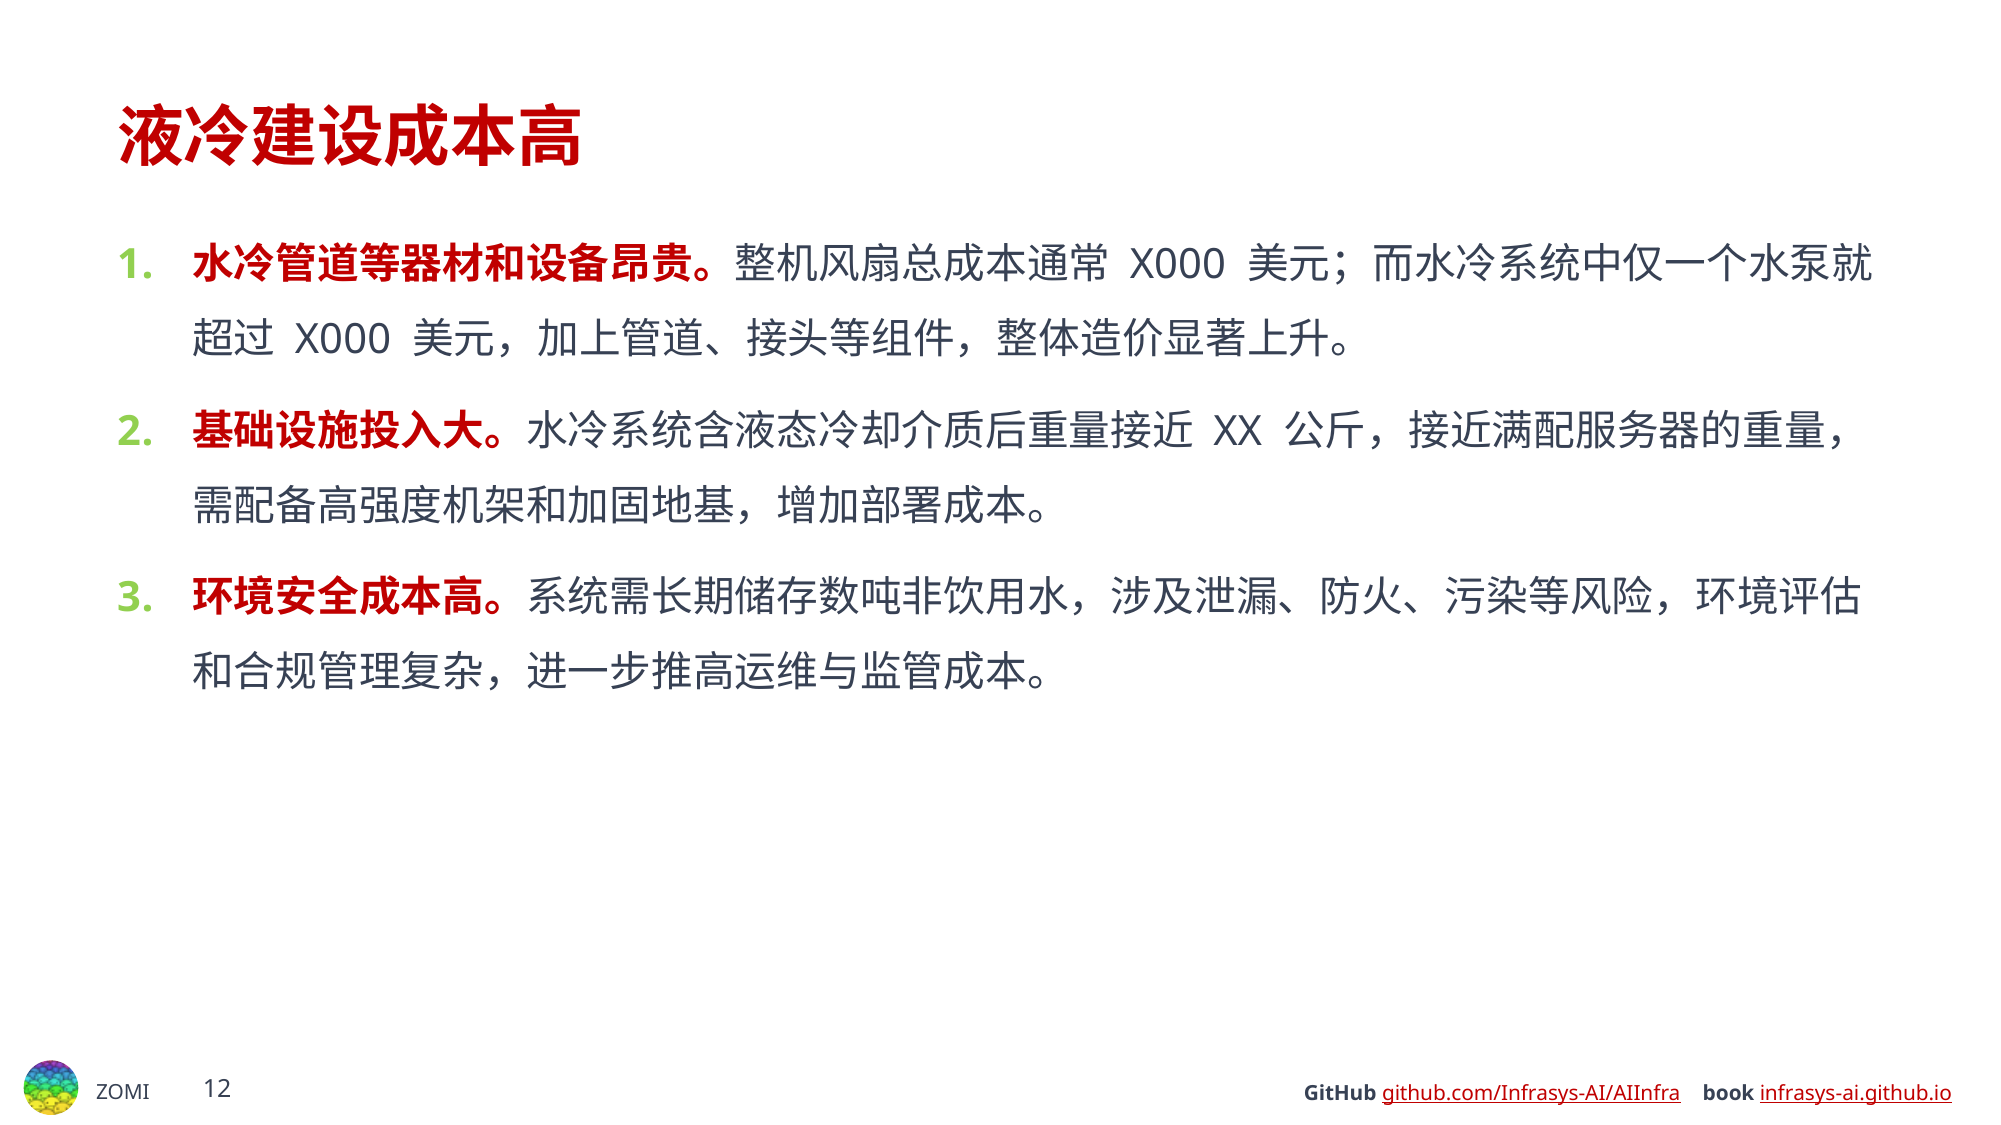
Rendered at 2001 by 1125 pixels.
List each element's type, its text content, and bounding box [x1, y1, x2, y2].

list 水冷管道等器材和设备昂贵。整机风扇总成本通常 X000 美元；而水冷系统中仅一个水泵就超过 X000 美元，加上管道、接头等组件，整体造价显著上升。 基础设施投入大。水冷系统含液态冷却介质后重量接近 XX 公斤，接近满配服务器的重量，需配备高强度机架和加固地基，增加部署成本。 环境安全成本高。系统需长期储存数吨非饮用水，涉及泄漏、防火、污染等风险，环境评估和合规管理复杂，进一步推高运维与监管成本。 [102, 204, 1901, 1043]
picture [23, 1060, 79, 1115]
title 液冷建设成本高 [102, 85, 1901, 183]
